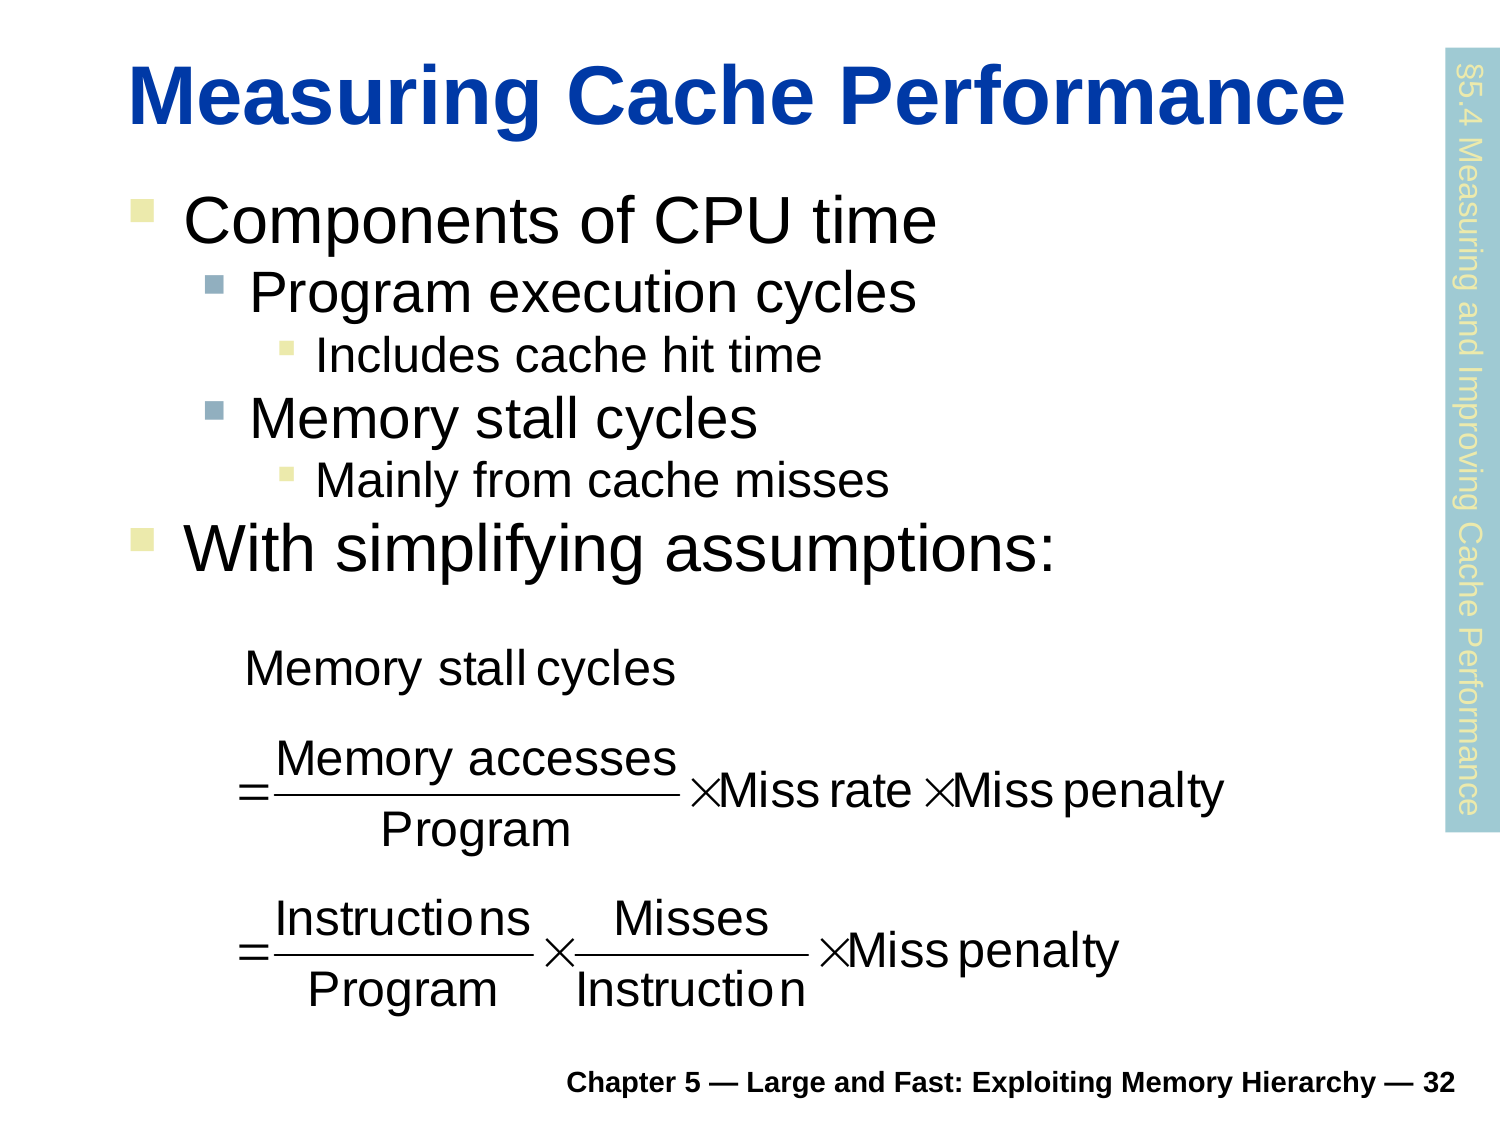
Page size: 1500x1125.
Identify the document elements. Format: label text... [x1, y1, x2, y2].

footer Chapter 5 — Large and Fast: Exploiting Memory Hierarchy — 32 [277, 1046, 1471, 1106]
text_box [227, 640, 1237, 1029]
list Components of CPU time Program execution cycles Includes cache hit time Memory stall cycles Mainly from cache misses With simplifying assumptions: [112, 184, 1445, 634]
title Measuring Cache Performance [112, 33, 1468, 149]
text_box §5.4 Measuring and Improving Cache Performance [1445, 47, 1500, 833]
